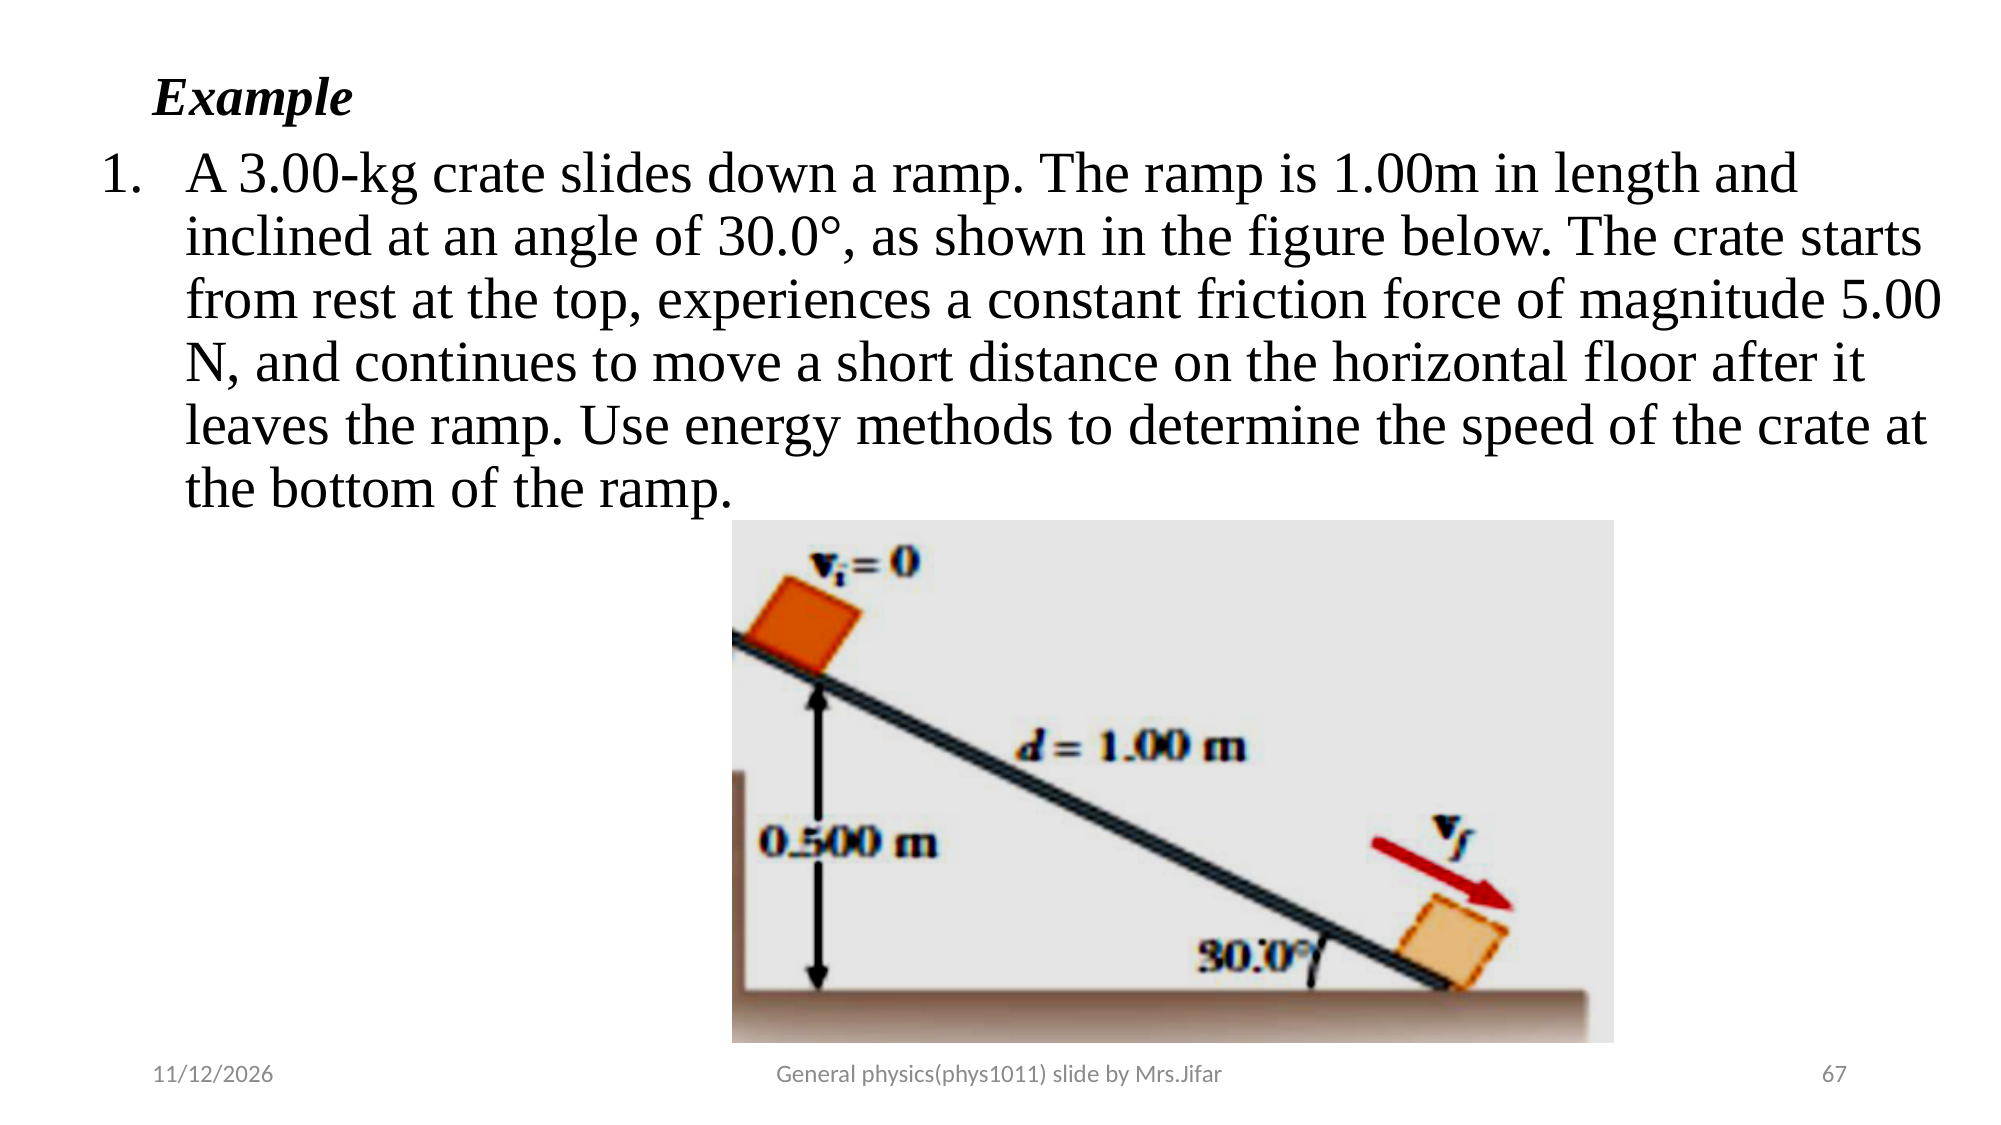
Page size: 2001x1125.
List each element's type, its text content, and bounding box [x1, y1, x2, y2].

title Example [137, 59, 1863, 135]
slide_number 67 [1412, 1042, 1863, 1103]
list A 3.00-kg crate slides down a ramp. The ramp is 1.00m in length and inclined at an angle of 30.0°, as shown in the figure below. The crate starts from rest at the top, experiences a constant friction force of magnitude 5.00 N, and continues to move a short distance on the horizontal floor after it leaves the ramp. Use energy methods to determine the speed of the crate at the bottom of the ramp. [85, 135, 1976, 1014]
footer General physics(phys1011) slide by Mrs.Jifar [662, 1042, 1338, 1103]
picture [732, 520, 1614, 1043]
slide_number 13-Jan-20 [137, 1042, 588, 1103]
